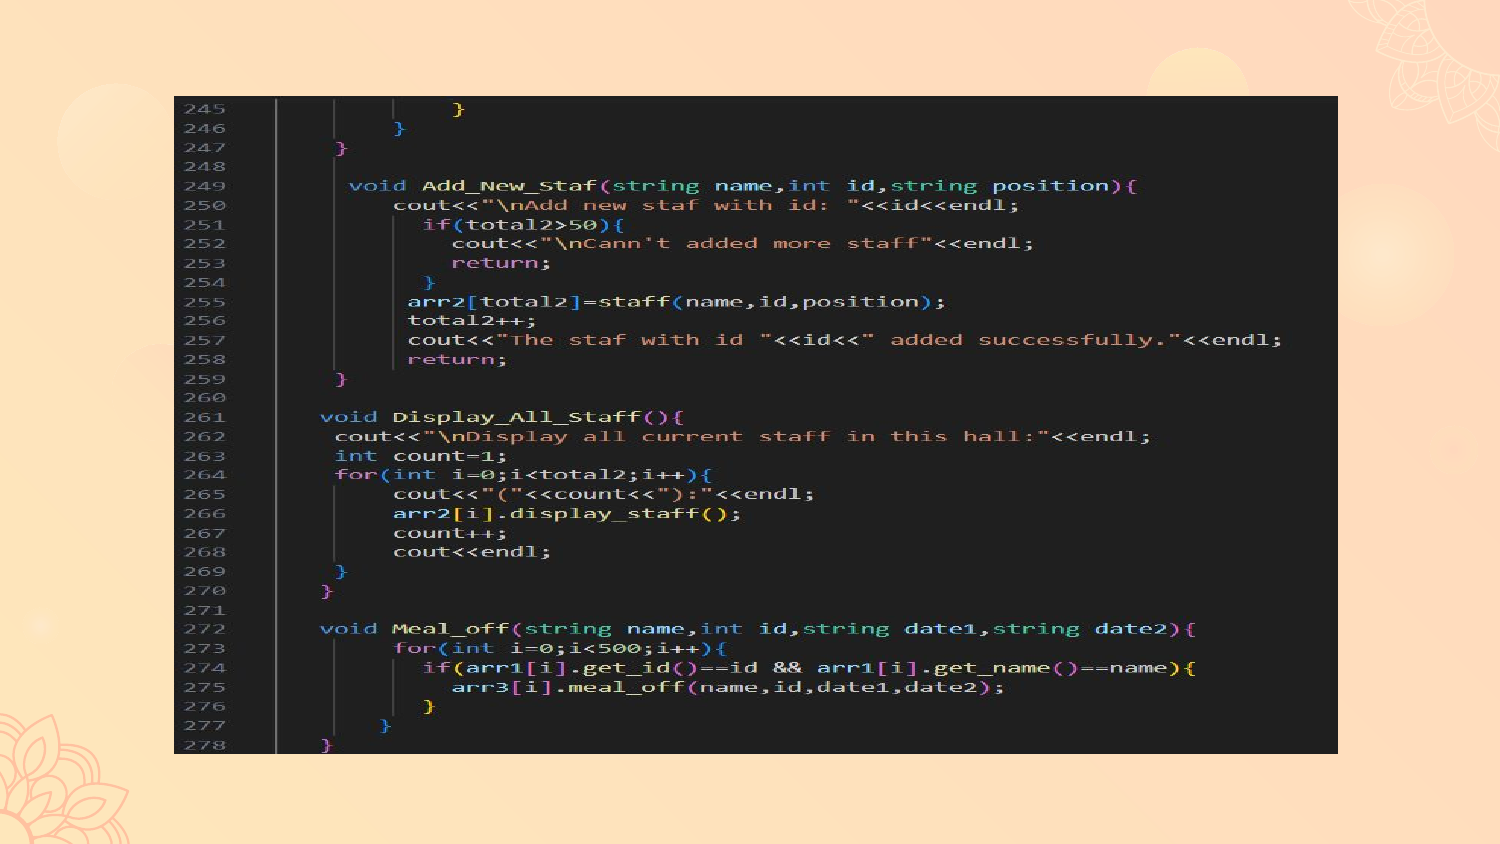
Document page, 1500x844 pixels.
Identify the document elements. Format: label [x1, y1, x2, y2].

picture [174, 96, 1338, 754]
